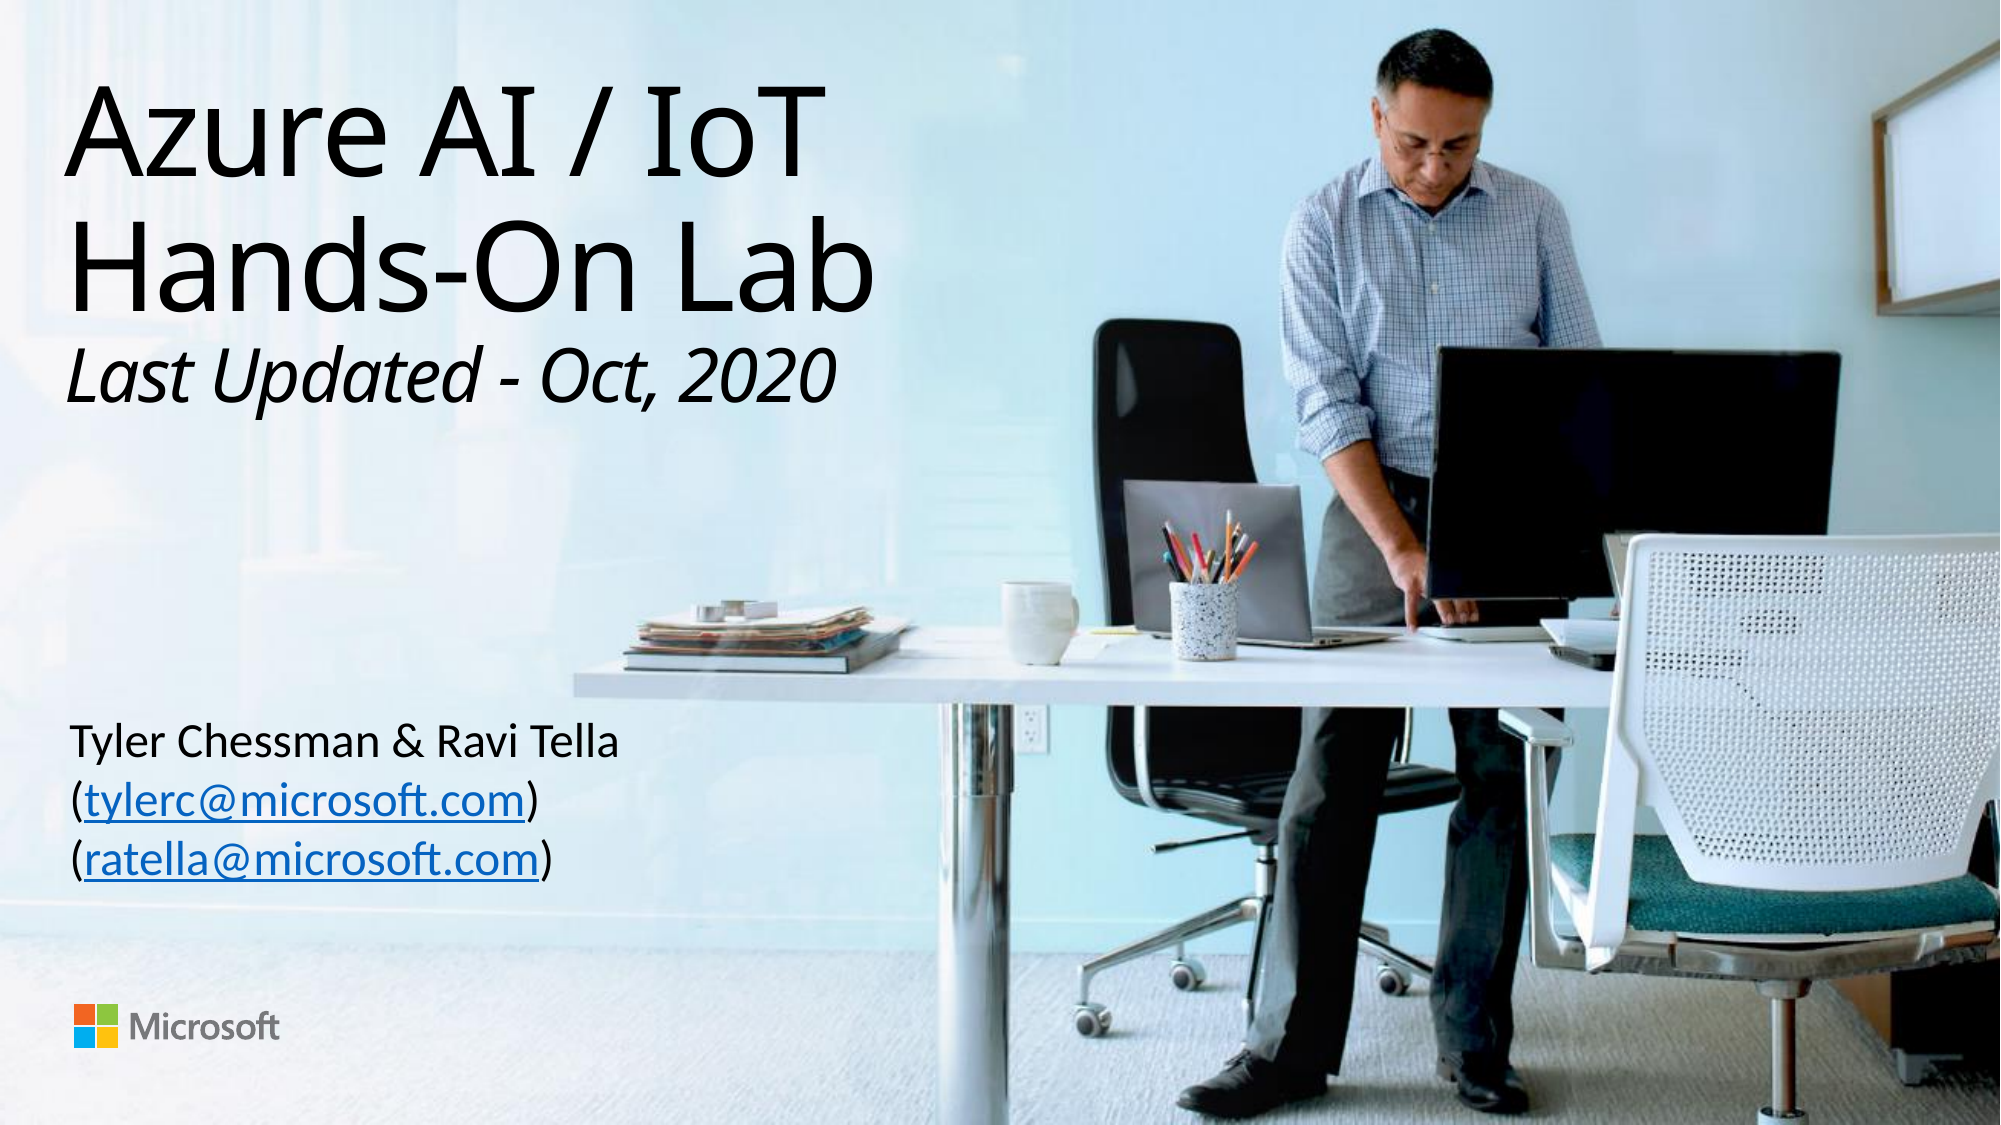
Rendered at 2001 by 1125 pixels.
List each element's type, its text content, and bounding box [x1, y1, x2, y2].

list Tyler Chessman & Ravi Tella (tylerc@microsoft.com) (ratella@microsoft.com) [54, 690, 1085, 966]
picture [0, 0, 2000, 1125]
title Azure AI / IoT Hands-On Lab Last Updated - Oct, 2020 [40, 53, 1179, 197]
